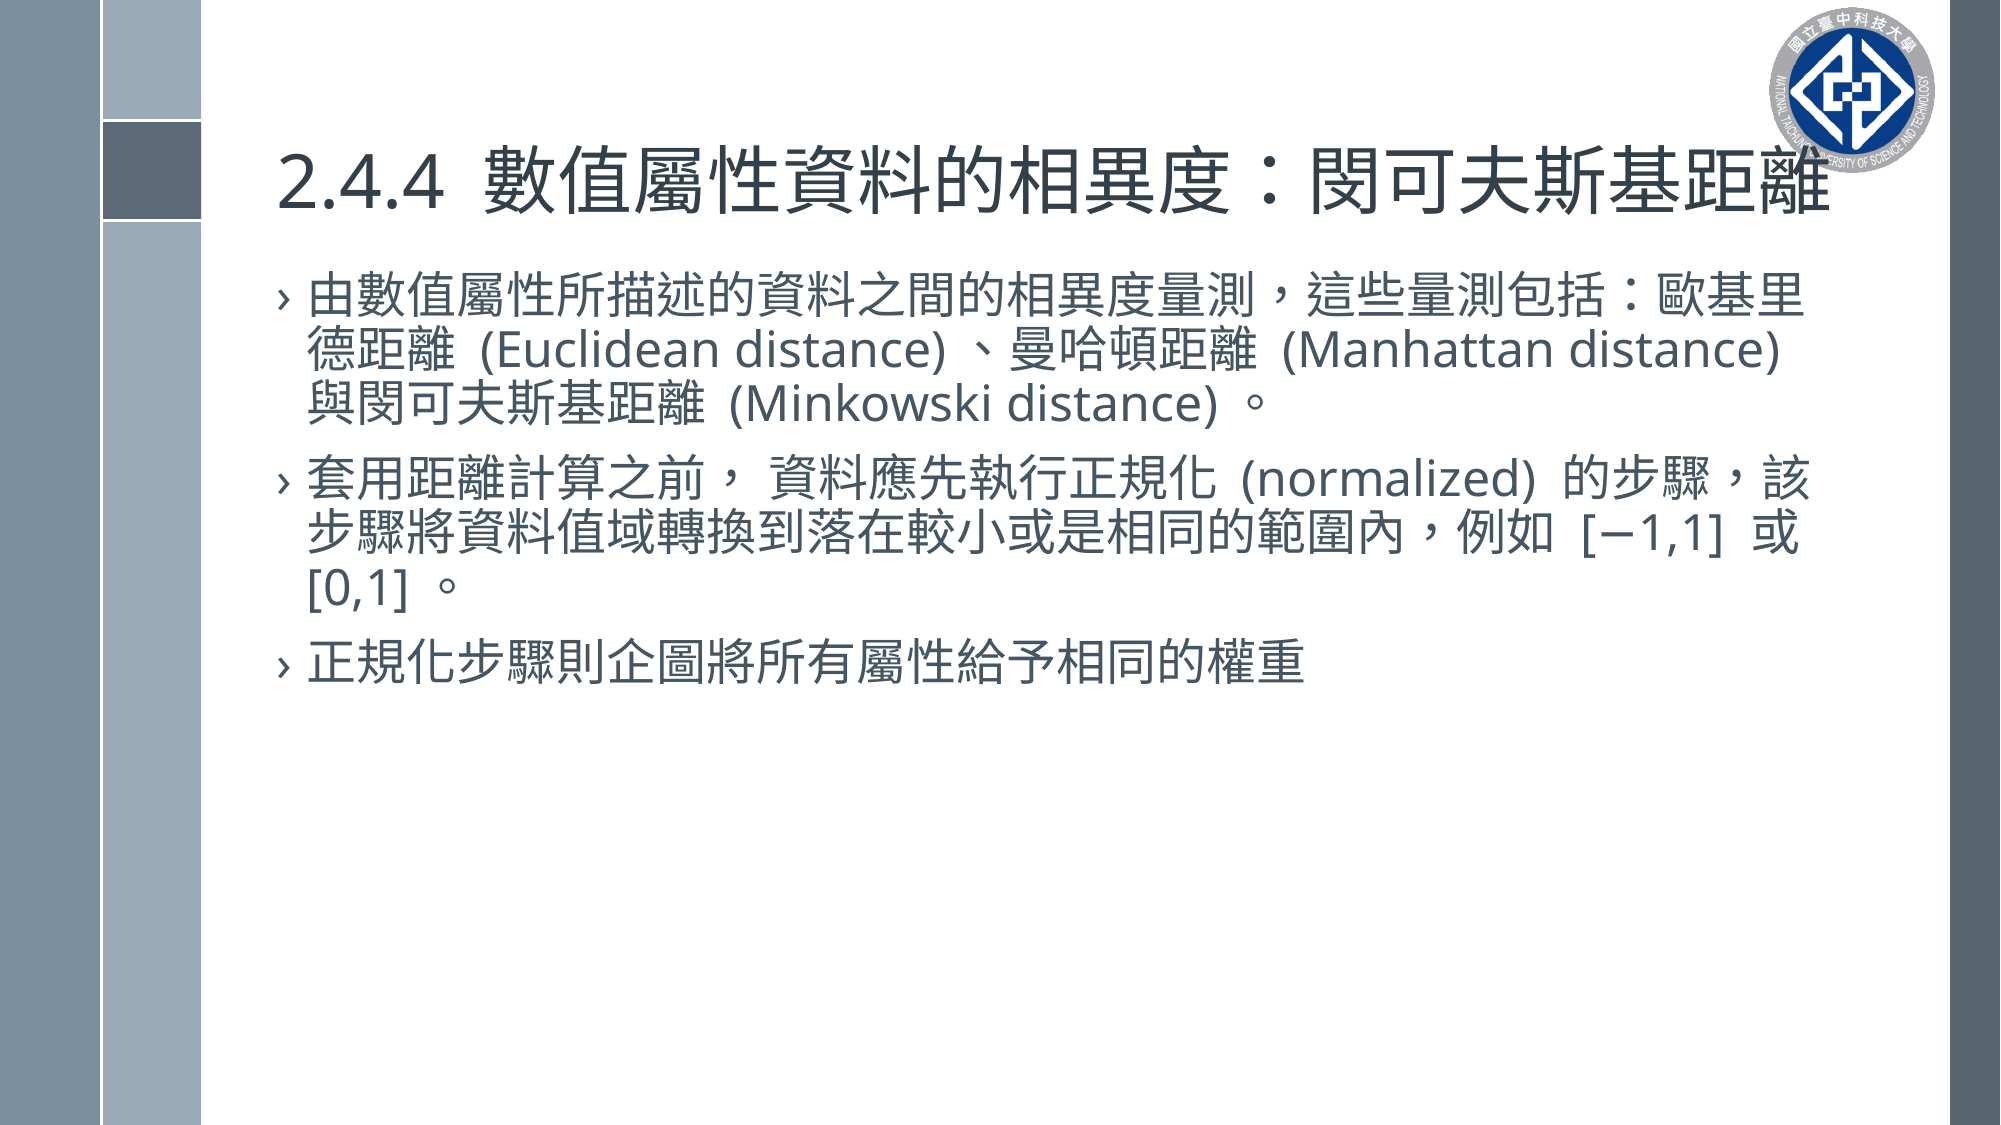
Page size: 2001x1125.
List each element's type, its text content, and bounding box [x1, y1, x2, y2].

picture [1769, 7, 1935, 173]
list 由數值屬性所描述的資料之間的相異度量測，這些量測包括：歐基里德距離 (Euclidean distance)、曼哈頓距離 (Manhattan distance) 與閔可夫斯基距離 (Minkowski distance)。 套用距離計算之前， 資料應先執行正規化 (normalized) 的步驟，該步驟將資料值域轉換到落在較小或是相同的範圍內，例如 [−1,1] 或 [0,1]。 正規化步驟則企圖將所有屬性給予相同的權重 [261, 262, 1867, 1013]
title 2.4.4 數值屬性資料的相異度：閔可夫斯基距離 [261, 29, 1867, 233]
